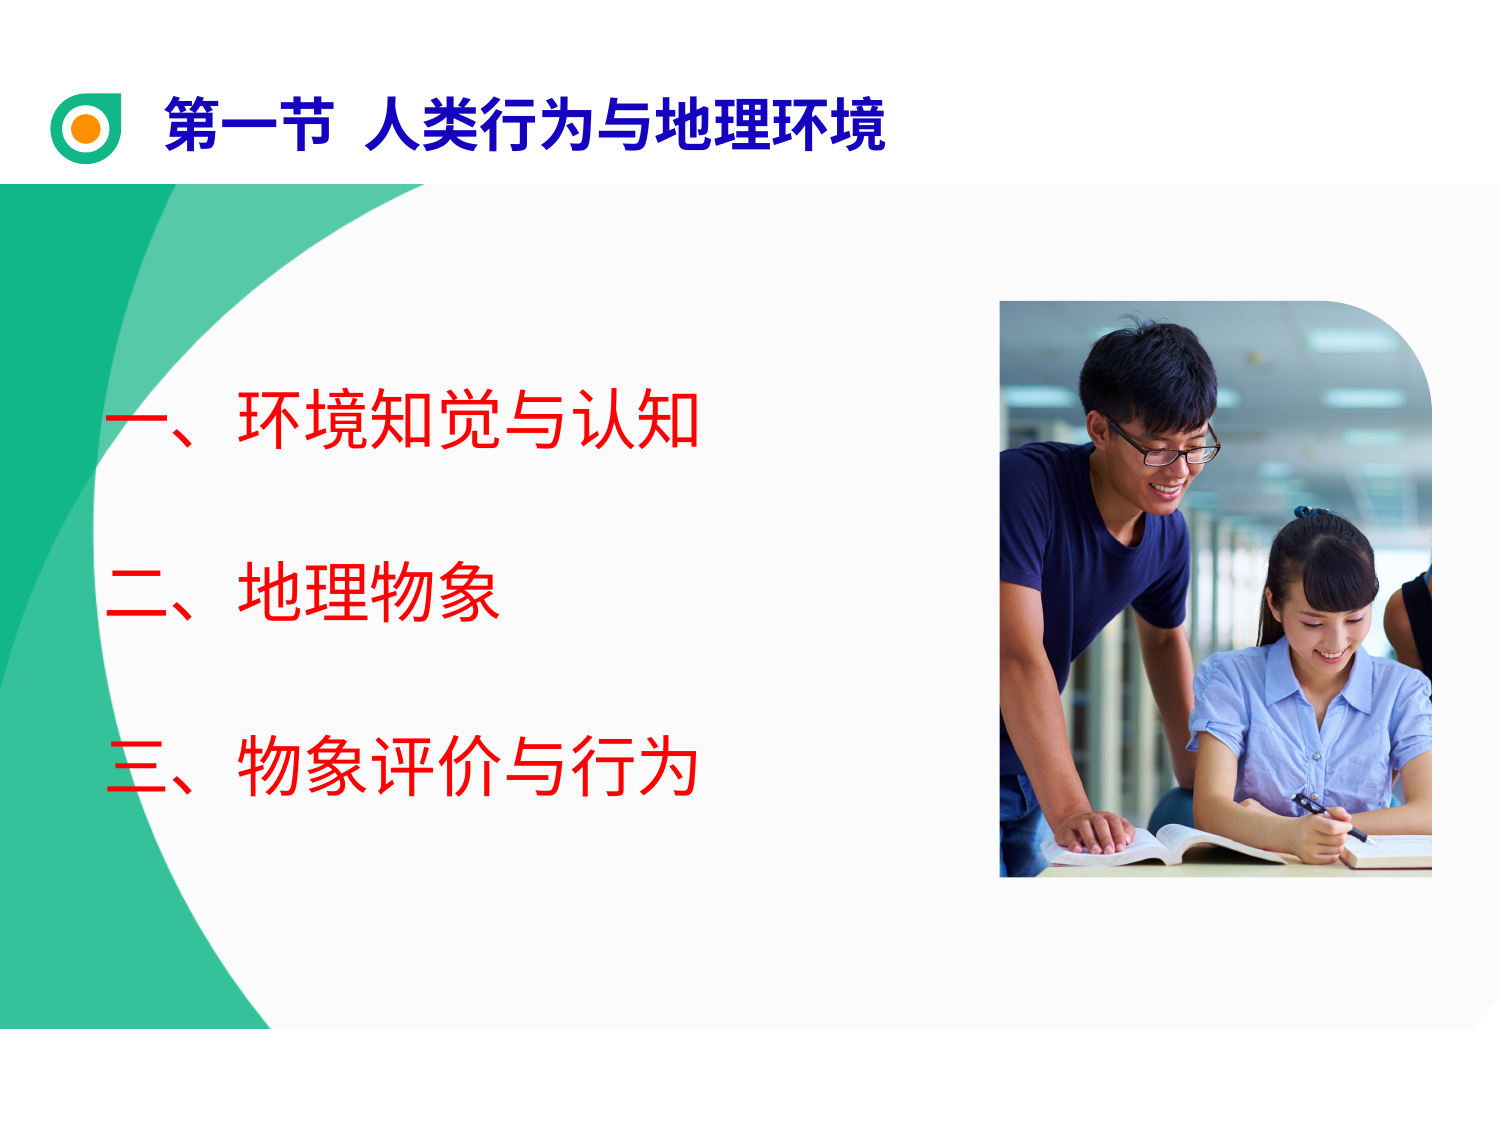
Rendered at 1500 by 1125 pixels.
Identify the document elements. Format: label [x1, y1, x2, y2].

text_box [50, 66, 1264, 166]
picture [0, 184, 1500, 1029]
